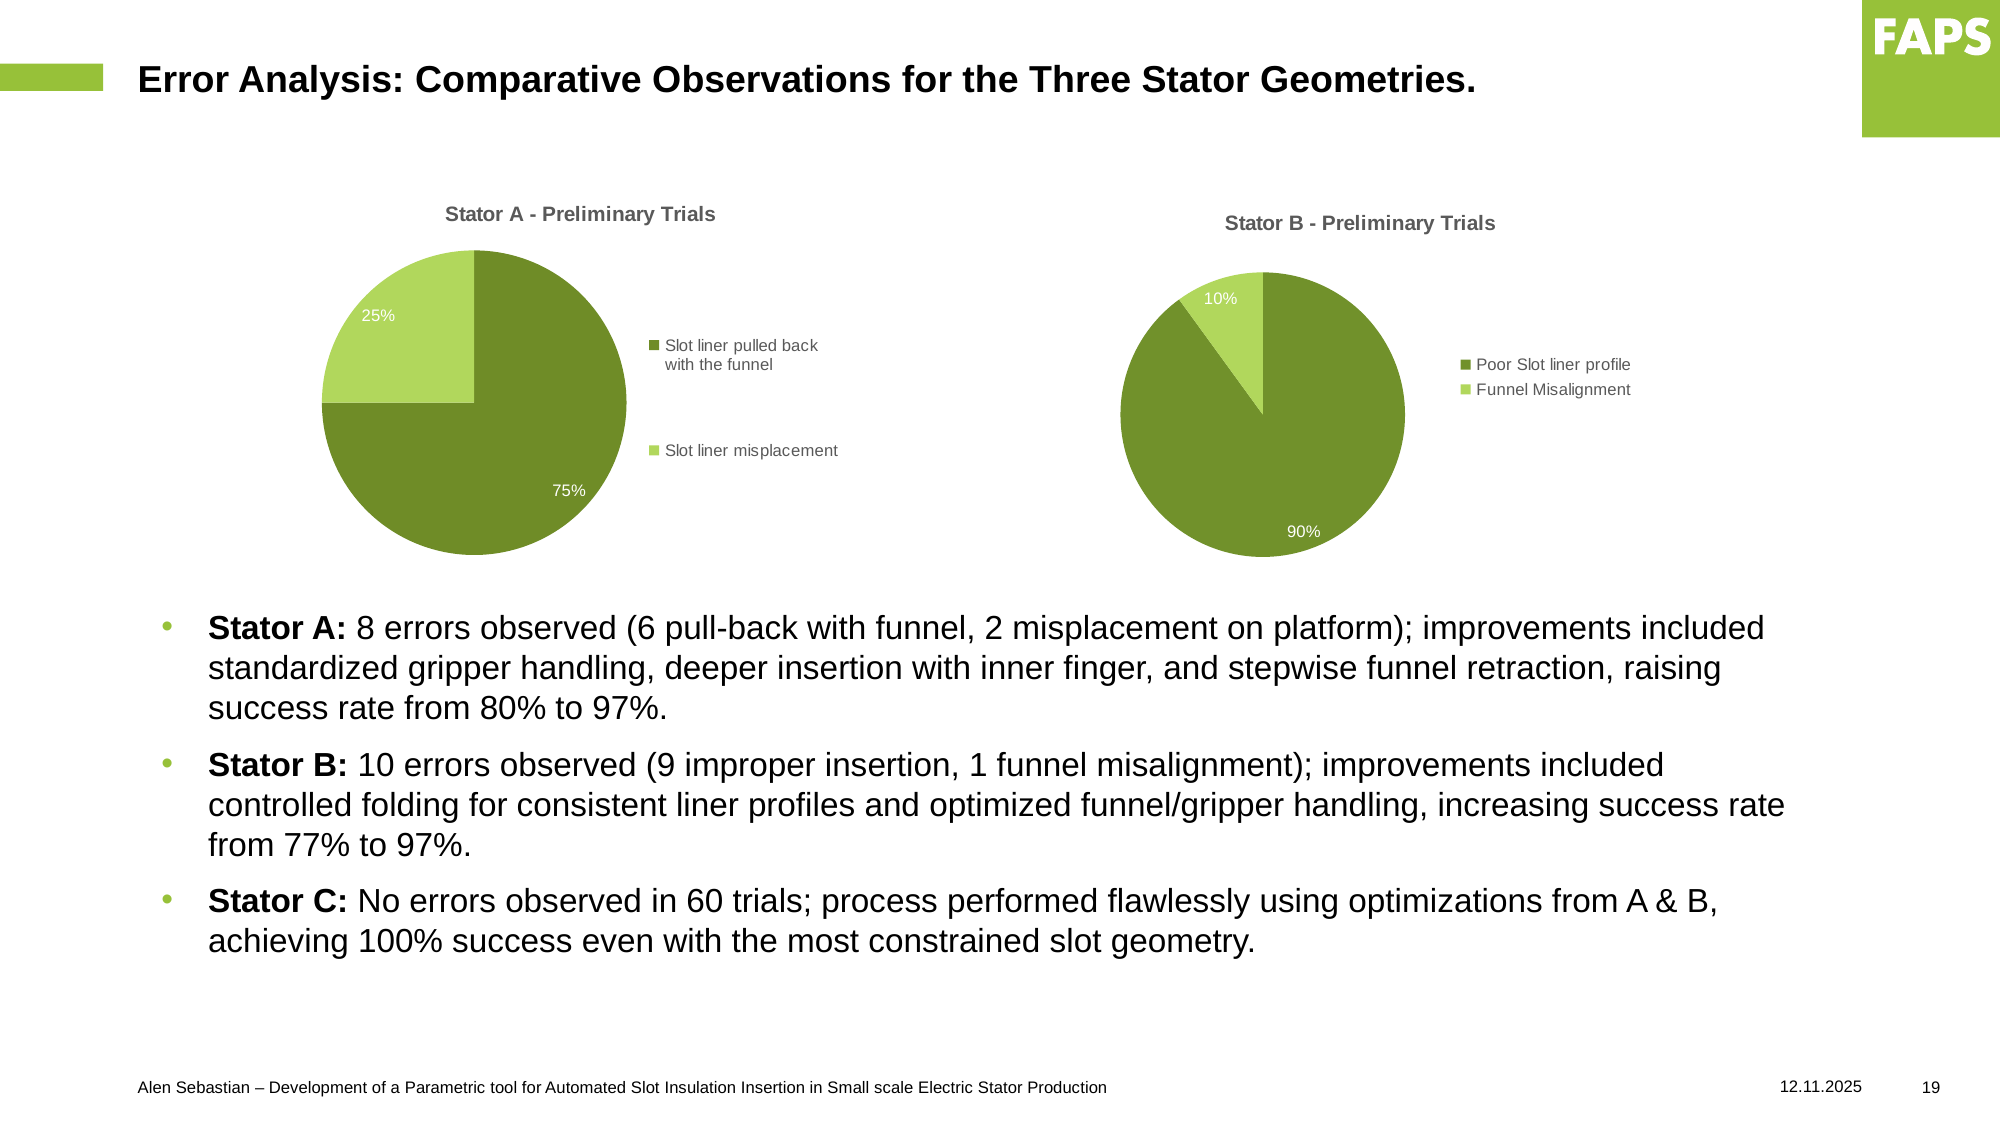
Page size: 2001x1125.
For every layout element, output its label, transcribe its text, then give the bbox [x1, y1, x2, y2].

title Error Analysis: Comparative Observations for the Three Stator Geometries. [137, 54, 1828, 138]
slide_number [1599, 1076, 1862, 1098]
chart [1070, 189, 1650, 565]
text_box Stator A: 8 errors observed (6 pull-back with funnel, 2 misplacement on platform); improvements included standardized gripper handling, deeper insertion with inner finger, and stepwise funnel retraction, raising success rate from 80% to 97%. Stator B: 10 errors observed (9 improper insertion, 1 funnel misalignment); improvements included controlled folding for consistent liner profiles and optimized funnel/gripper handling, increasing success rate from 77% to 97%. Stator C: No errors observed in 60 trials; process performed flawlessly using optimizations from A & B, achieving 100% success even with the most constrained slot geometry. [161, 606, 1816, 1044]
chart [303, 191, 859, 563]
footer Alen Sebastian – Development of a Parametric tool for Automated Slot Insulation Insertion in Small scale Electric Stator Production [137, 1076, 1599, 1098]
slide_number 19 [1862, 1076, 2000, 1098]
